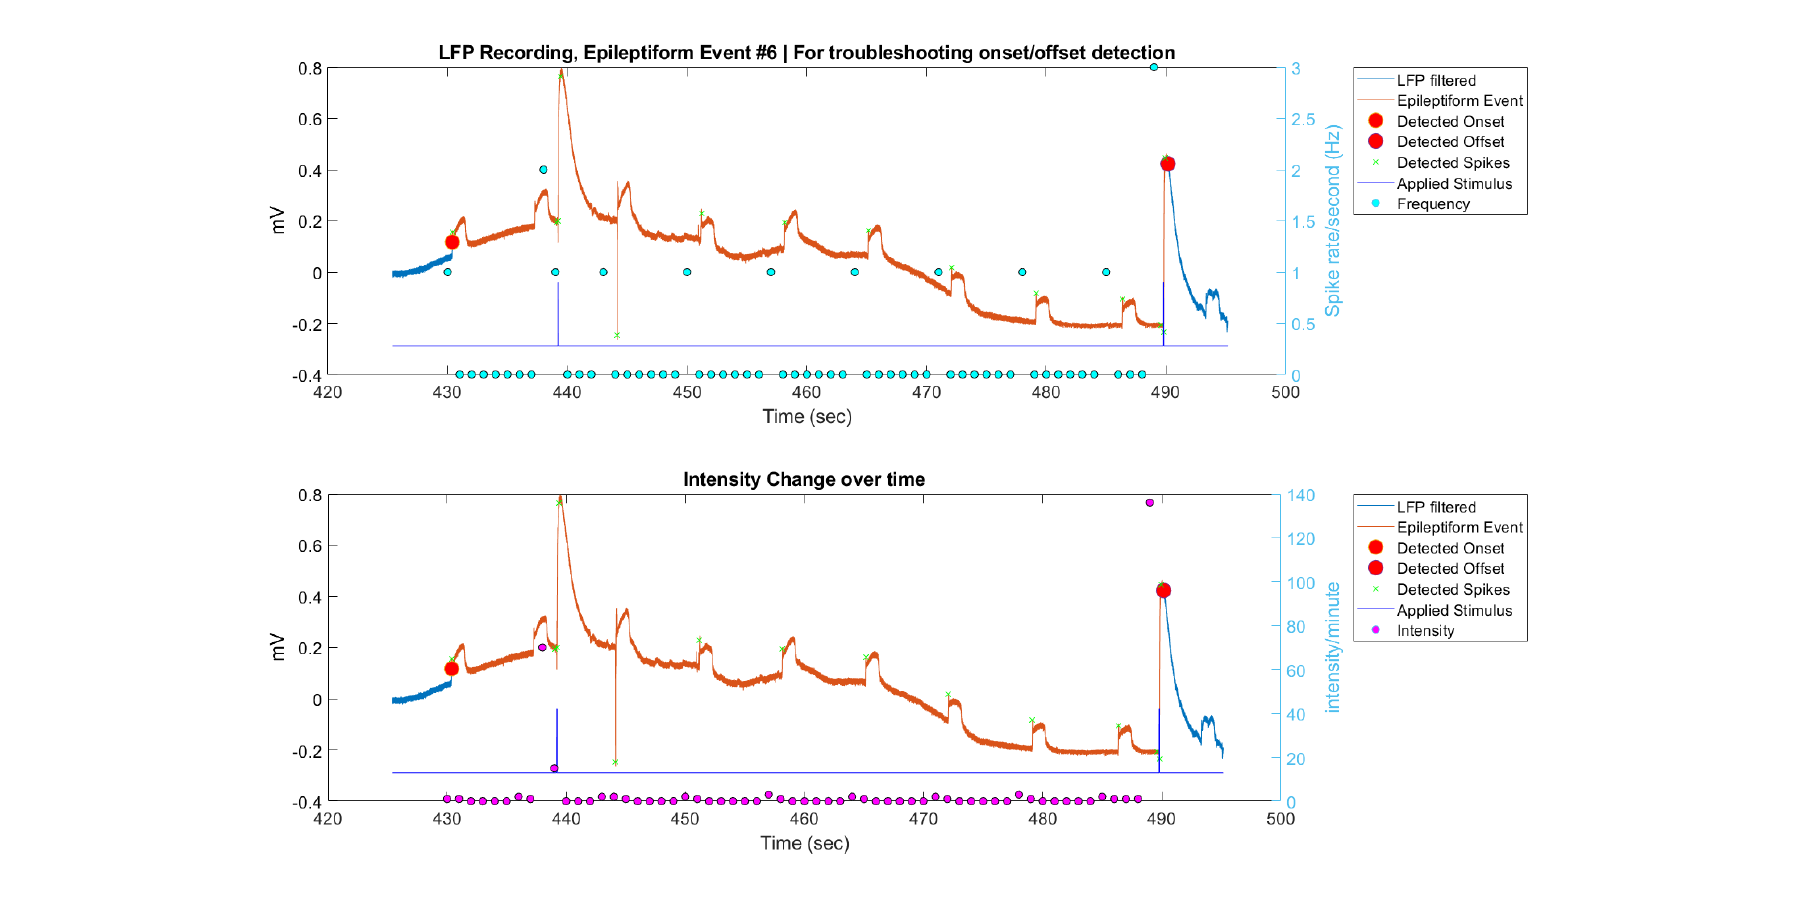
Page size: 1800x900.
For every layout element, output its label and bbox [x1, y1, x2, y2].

picture [126, 0, 1674, 900]
